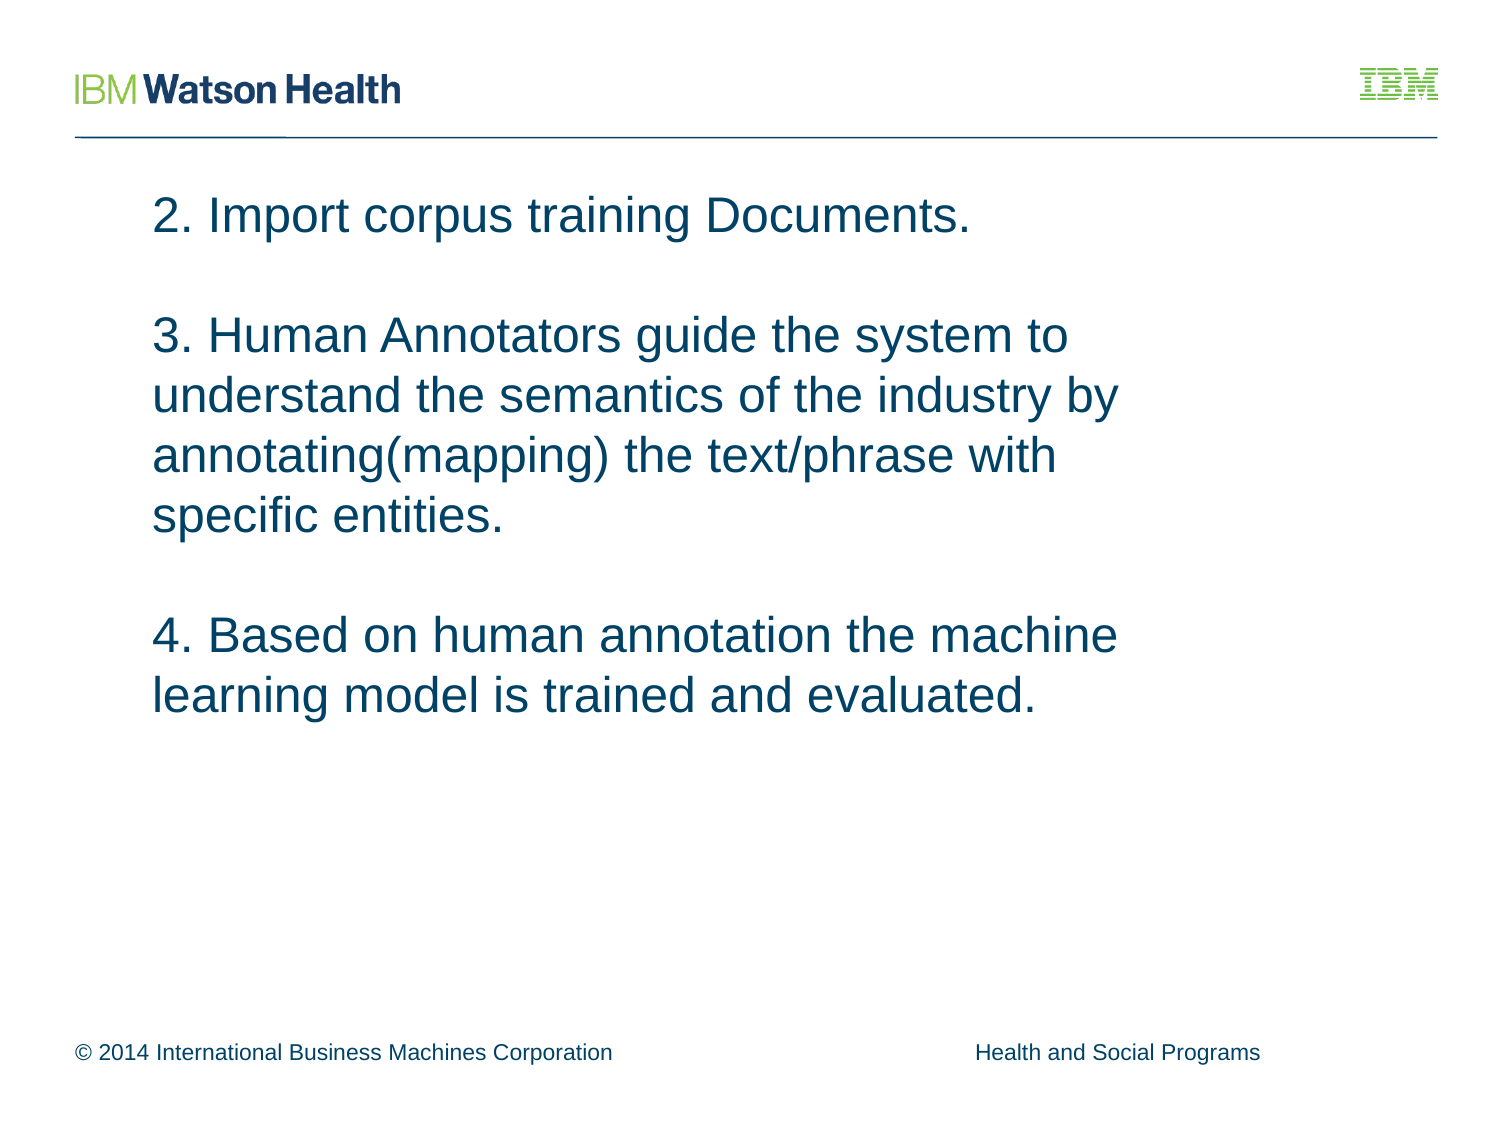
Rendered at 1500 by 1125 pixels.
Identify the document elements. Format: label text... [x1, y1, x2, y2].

picture [75, 74, 400, 104]
footer © 2014 International Business Machines Corporation Health and Social Programs [75, 1037, 1275, 1075]
picture [1360, 68, 1438, 100]
text_box 2. Import corpus training Documents. 3. Human Annotators guide the system to understand the semantics of the industry by annotating(mapping) the text/phrase with specific entities. 4. Based on human annotation the machine learning model is trained and evaluated. [137, 174, 1250, 790]
